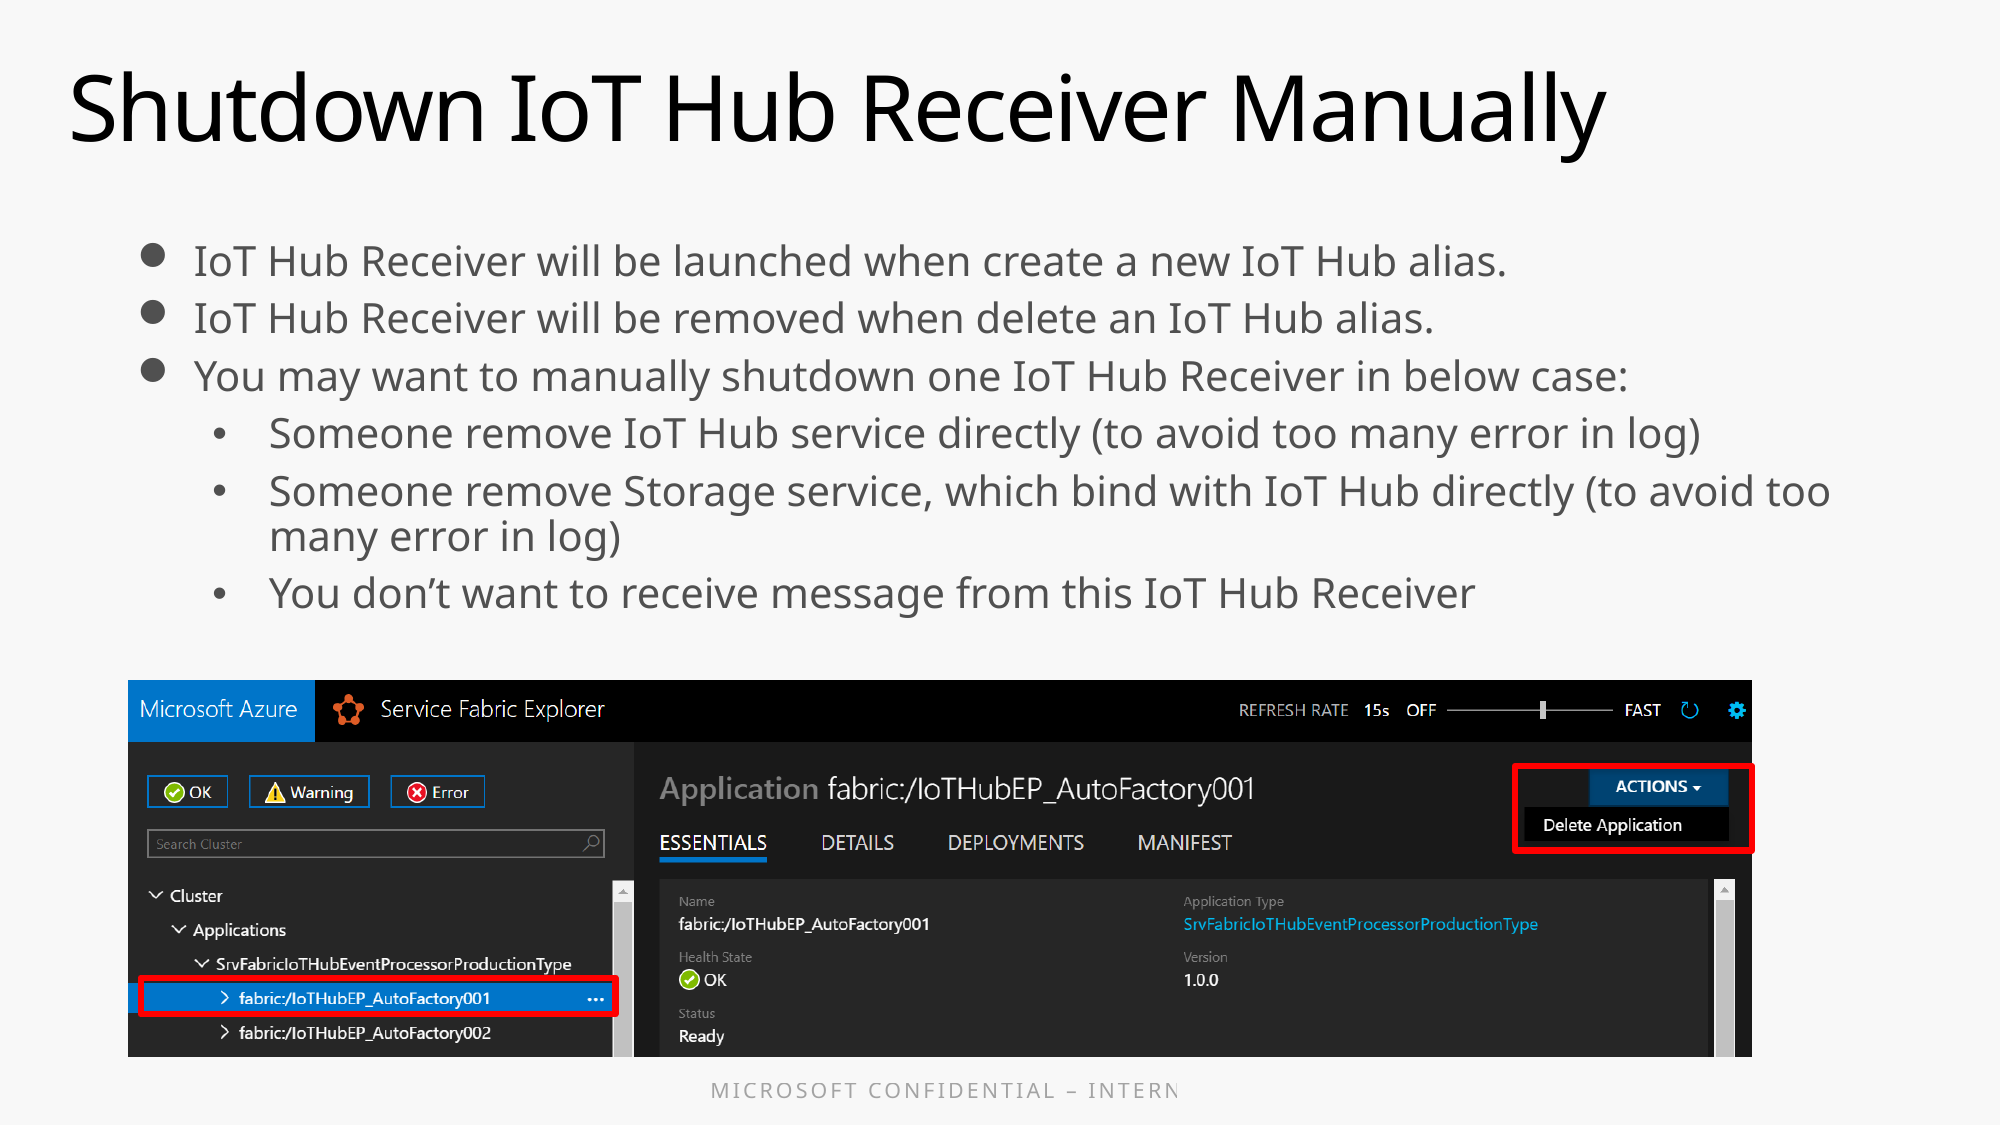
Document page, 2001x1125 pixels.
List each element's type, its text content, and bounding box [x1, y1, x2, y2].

picture [128, 679, 1753, 1057]
text_box IoT Hub Receiver will be launched when create a new IoT Hub alias. IoT Hub Receiver will be removed when delete an IoT Hub alias. You may want to manually shutdown one IoT Hub Receiver in below case: Someone remove IoT Hub service directly (to avoid too many error in log) Someone remove Storage service, which bind with IoT Hub directly (to avoid too many error in log) You don’t want to receive message from this IoT Hub Receiver [107, 216, 1926, 642]
title Shutdown IoT Hub Receiver Manually [44, 47, 1957, 196]
